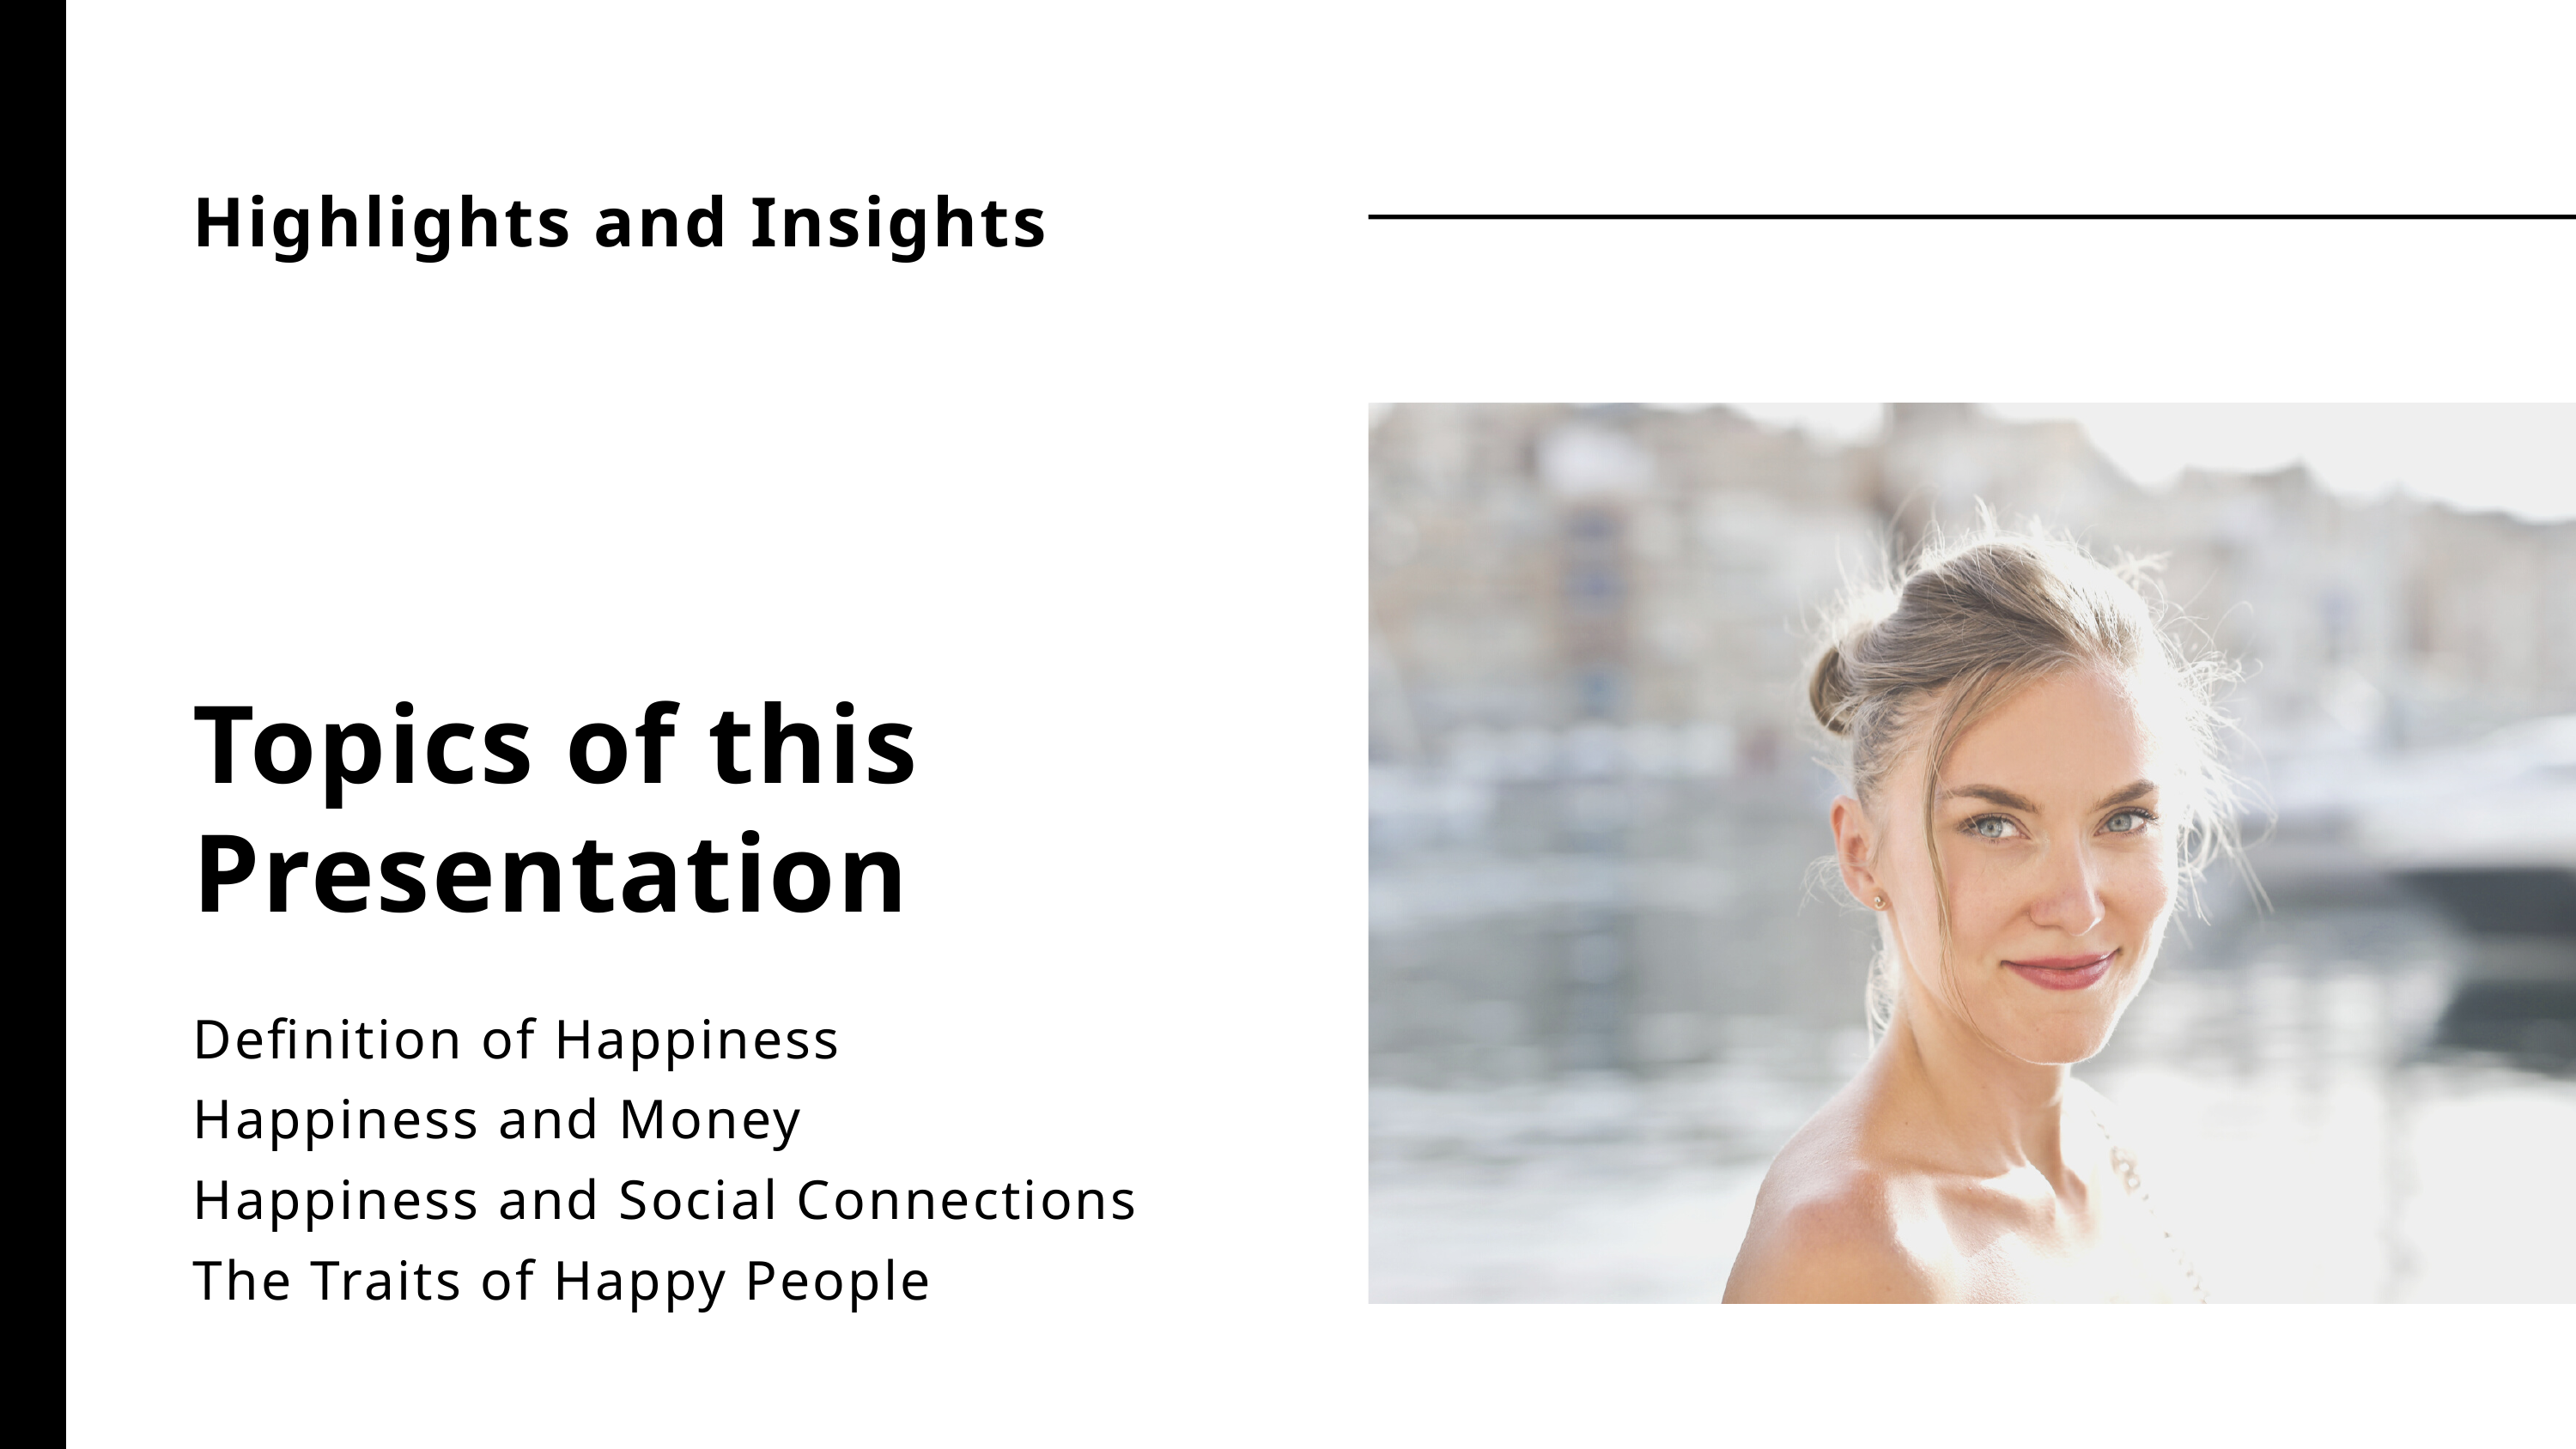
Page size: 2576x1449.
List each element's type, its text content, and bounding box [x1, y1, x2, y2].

picture [1368, 403, 2576, 1304]
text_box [192, 676, 1242, 1304]
text_box [1368, 215, 2576, 220]
text_box Highlights and Insights [192, 158, 1145, 261]
text_box [0, 0, 66, 1449]
